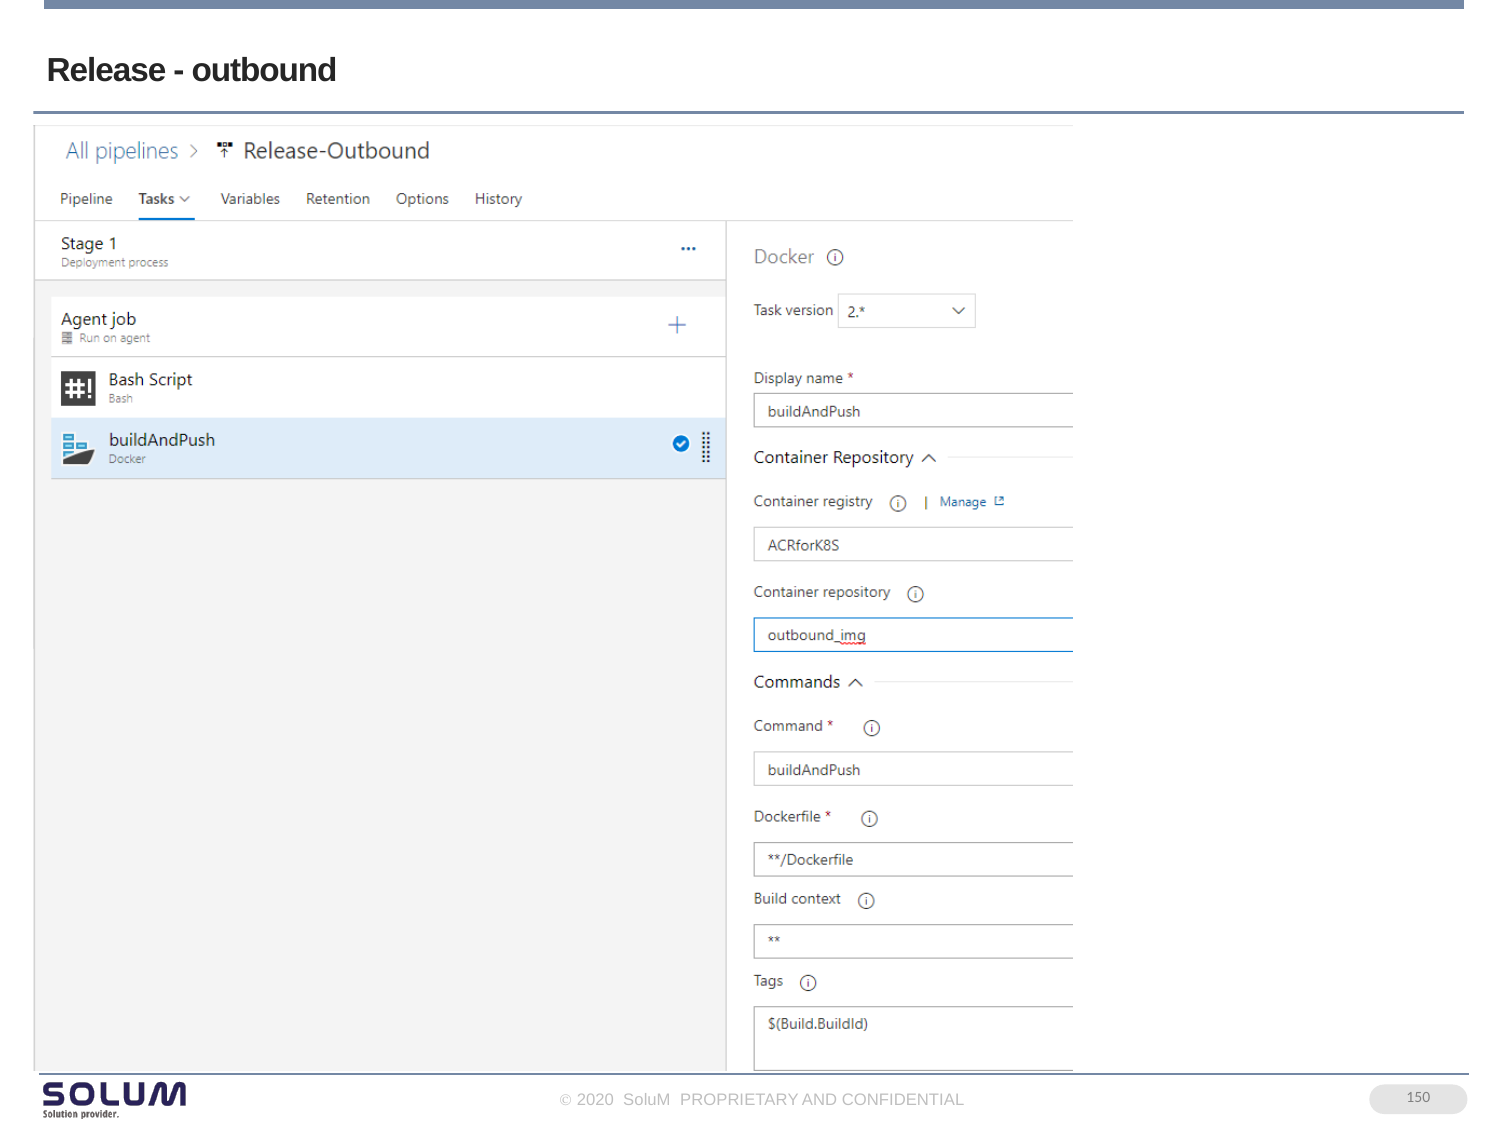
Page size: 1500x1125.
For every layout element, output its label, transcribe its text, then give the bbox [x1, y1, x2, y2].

picture [33, 124, 1073, 1071]
picture [41, 1080, 187, 1119]
title Release - outbound [46, 28, 1349, 113]
